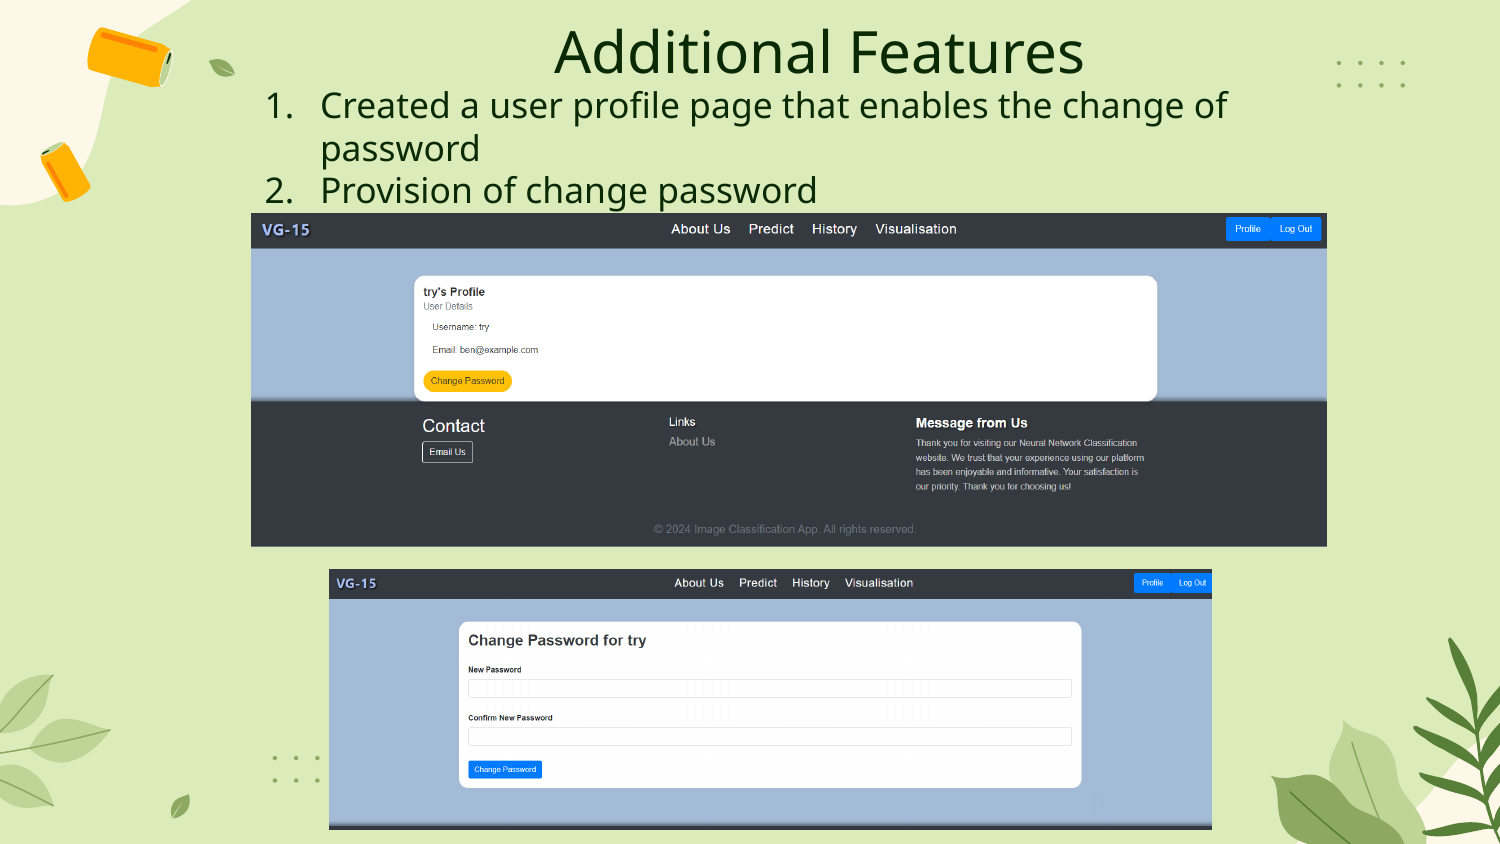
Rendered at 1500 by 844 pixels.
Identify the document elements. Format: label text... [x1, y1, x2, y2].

text_box [55, 526, 1042, 592]
text_box Created a user profile page that enables the change of password Provision of change password Provision of reset password [229, 68, 1349, 231]
picture [329, 569, 1212, 831]
text_box Additional Features [443, 0, 1212, 68]
picture [251, 213, 1327, 548]
